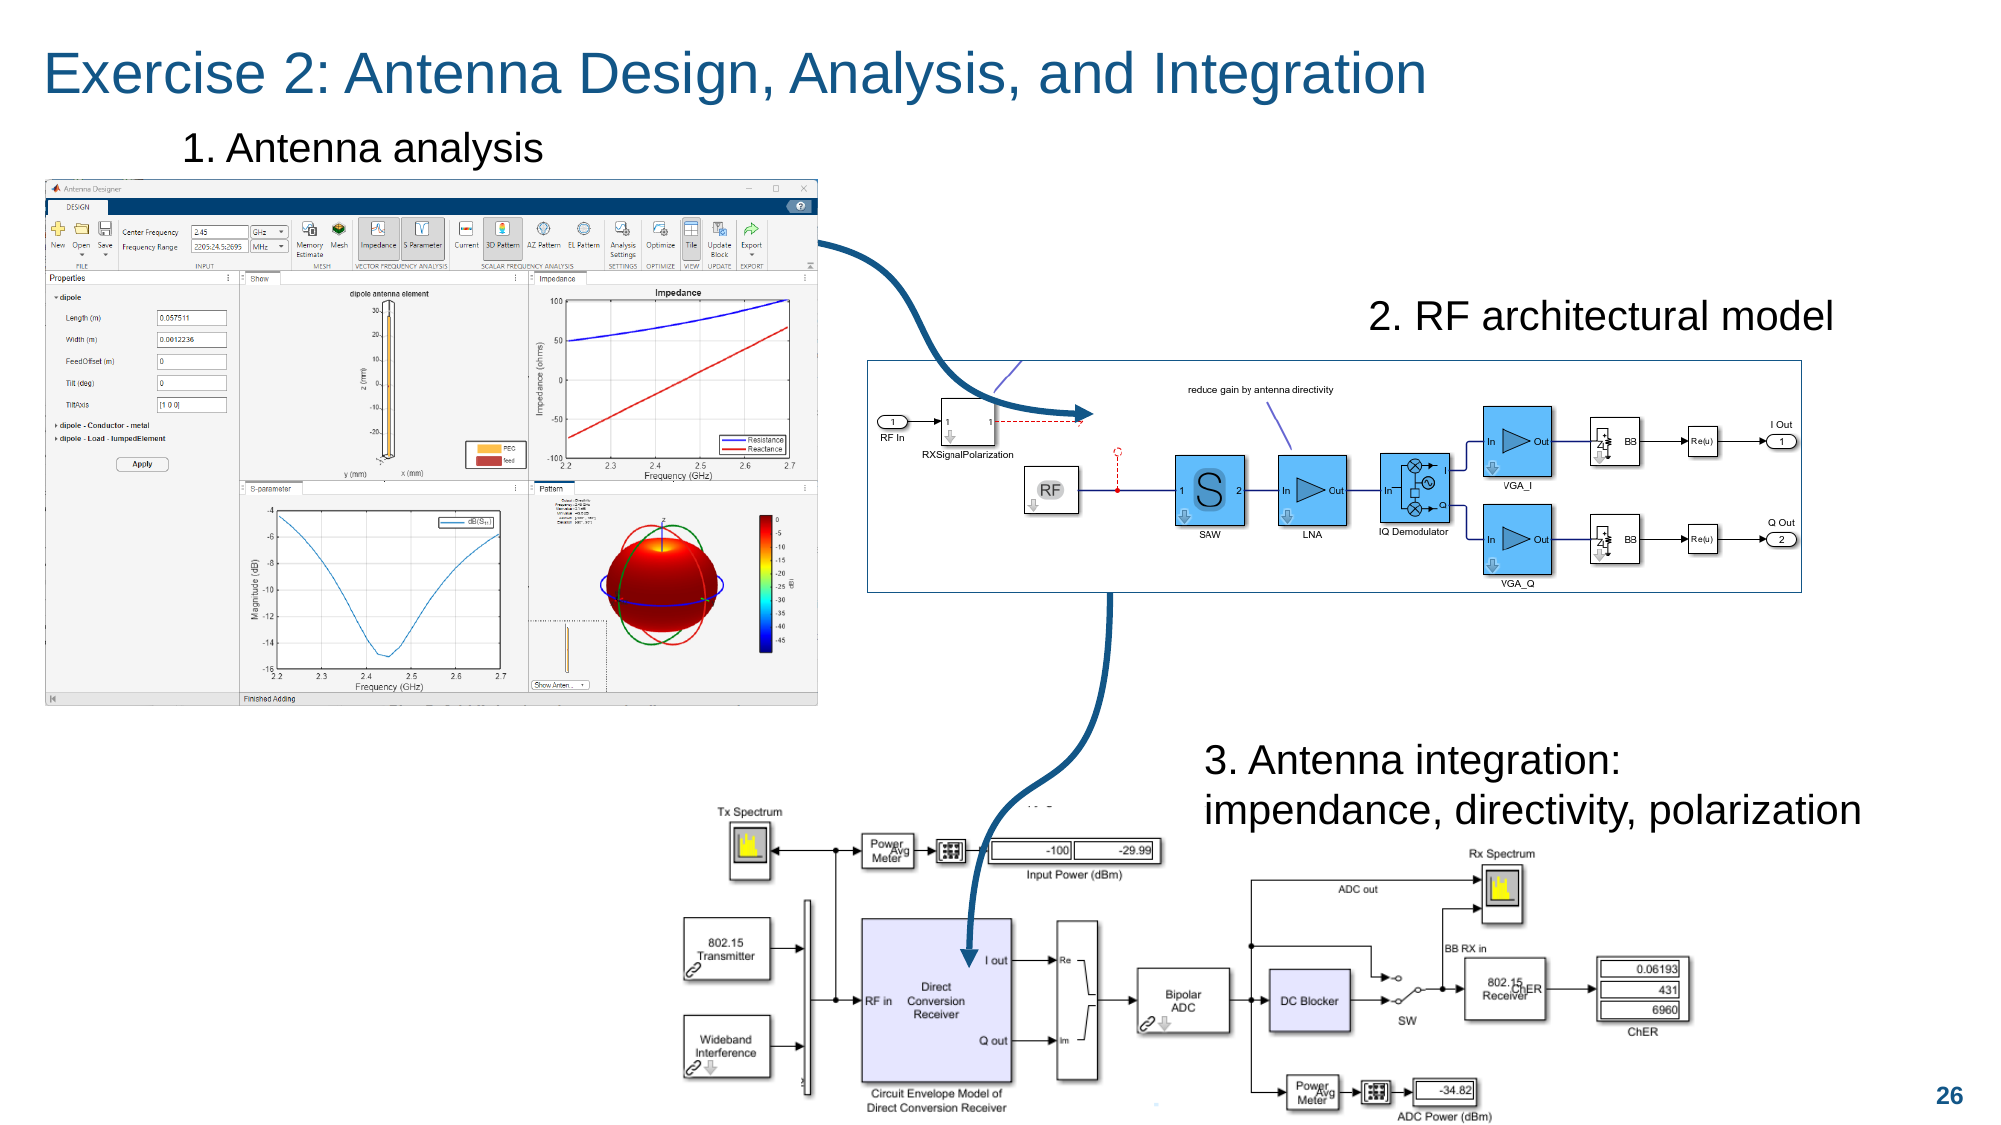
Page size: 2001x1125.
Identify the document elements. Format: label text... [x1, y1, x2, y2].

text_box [822, 236, 1852, 590]
title Exercise 2: Antenna Design, Analysis, and Integration [28, 28, 2000, 191]
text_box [45, 113, 818, 706]
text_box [676, 592, 1882, 1125]
